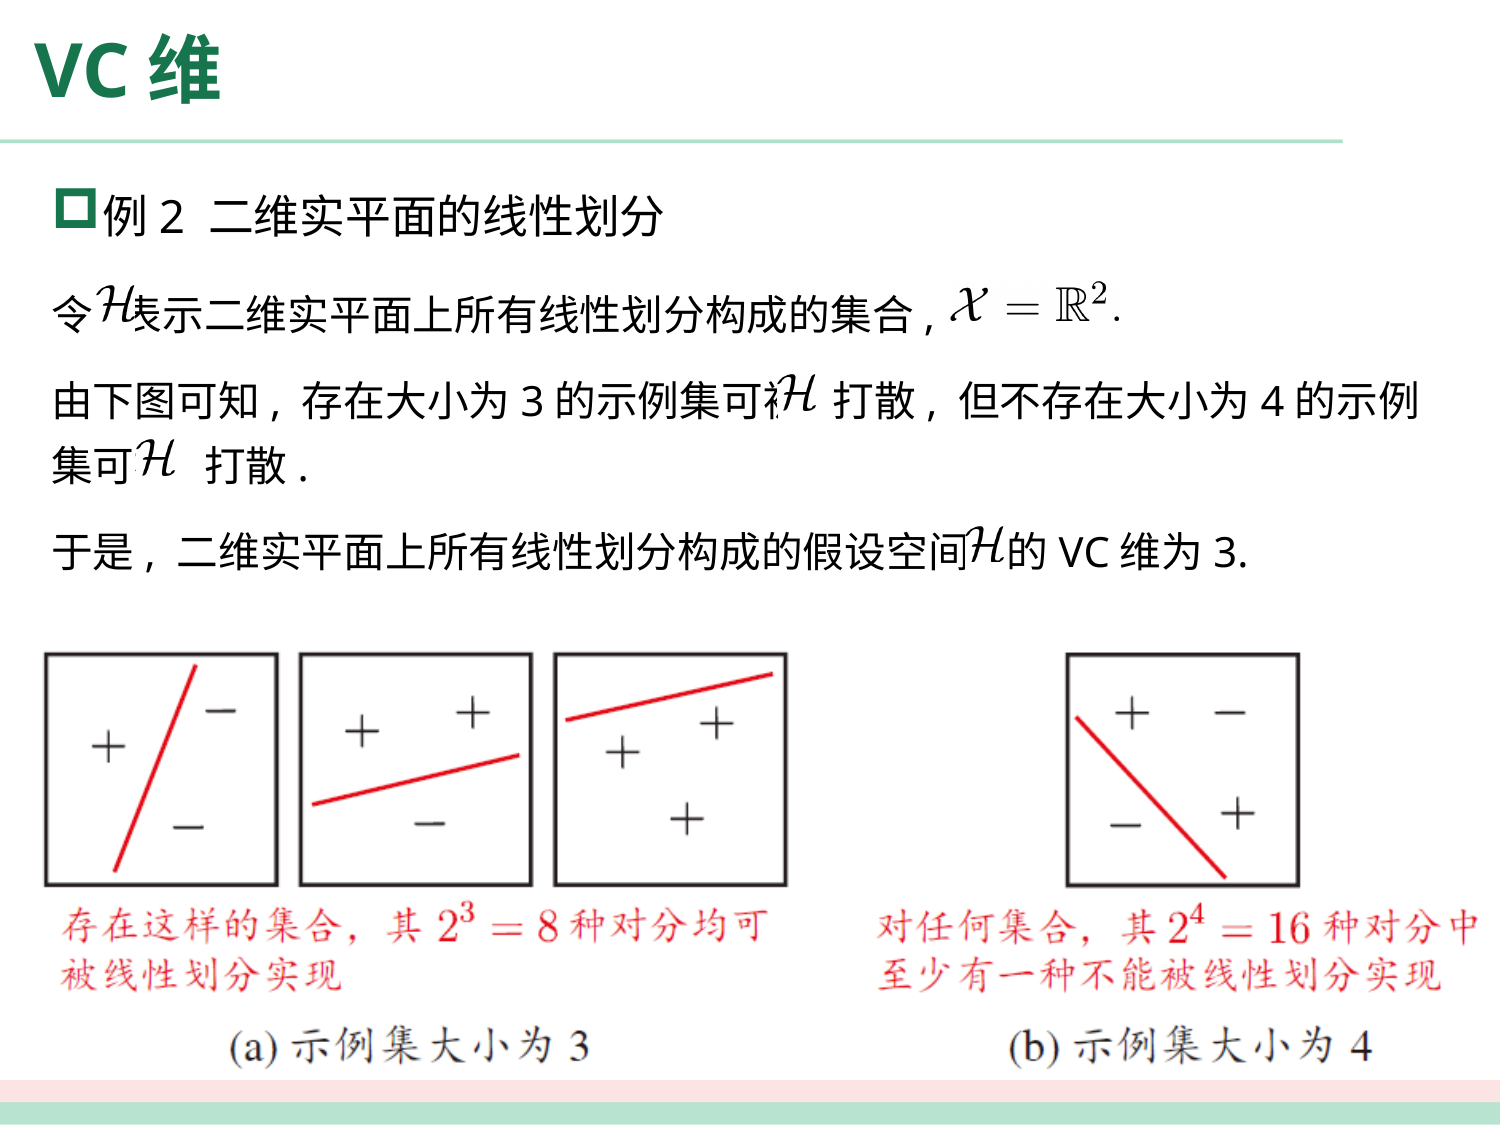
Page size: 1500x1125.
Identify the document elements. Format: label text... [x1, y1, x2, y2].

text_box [963, 522, 1006, 575]
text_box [775, 370, 818, 423]
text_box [94, 281, 137, 334]
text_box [948, 276, 1121, 333]
picture [0, 0, 1500, 1125]
list 例2 二维实平面的线性划分 令 表示二维实平面上所有线性划分构成的集合, 由下图可知, 存在大小为3的示例集可被 打散, 但不存在大小为4的示例集可被 打散. 于是, 二维实平面上所有线性划分构成的假设空间 的VC维为3. [36, 186, 1452, 644]
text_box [134, 435, 177, 488]
title VC维 [19, 8, 1500, 138]
